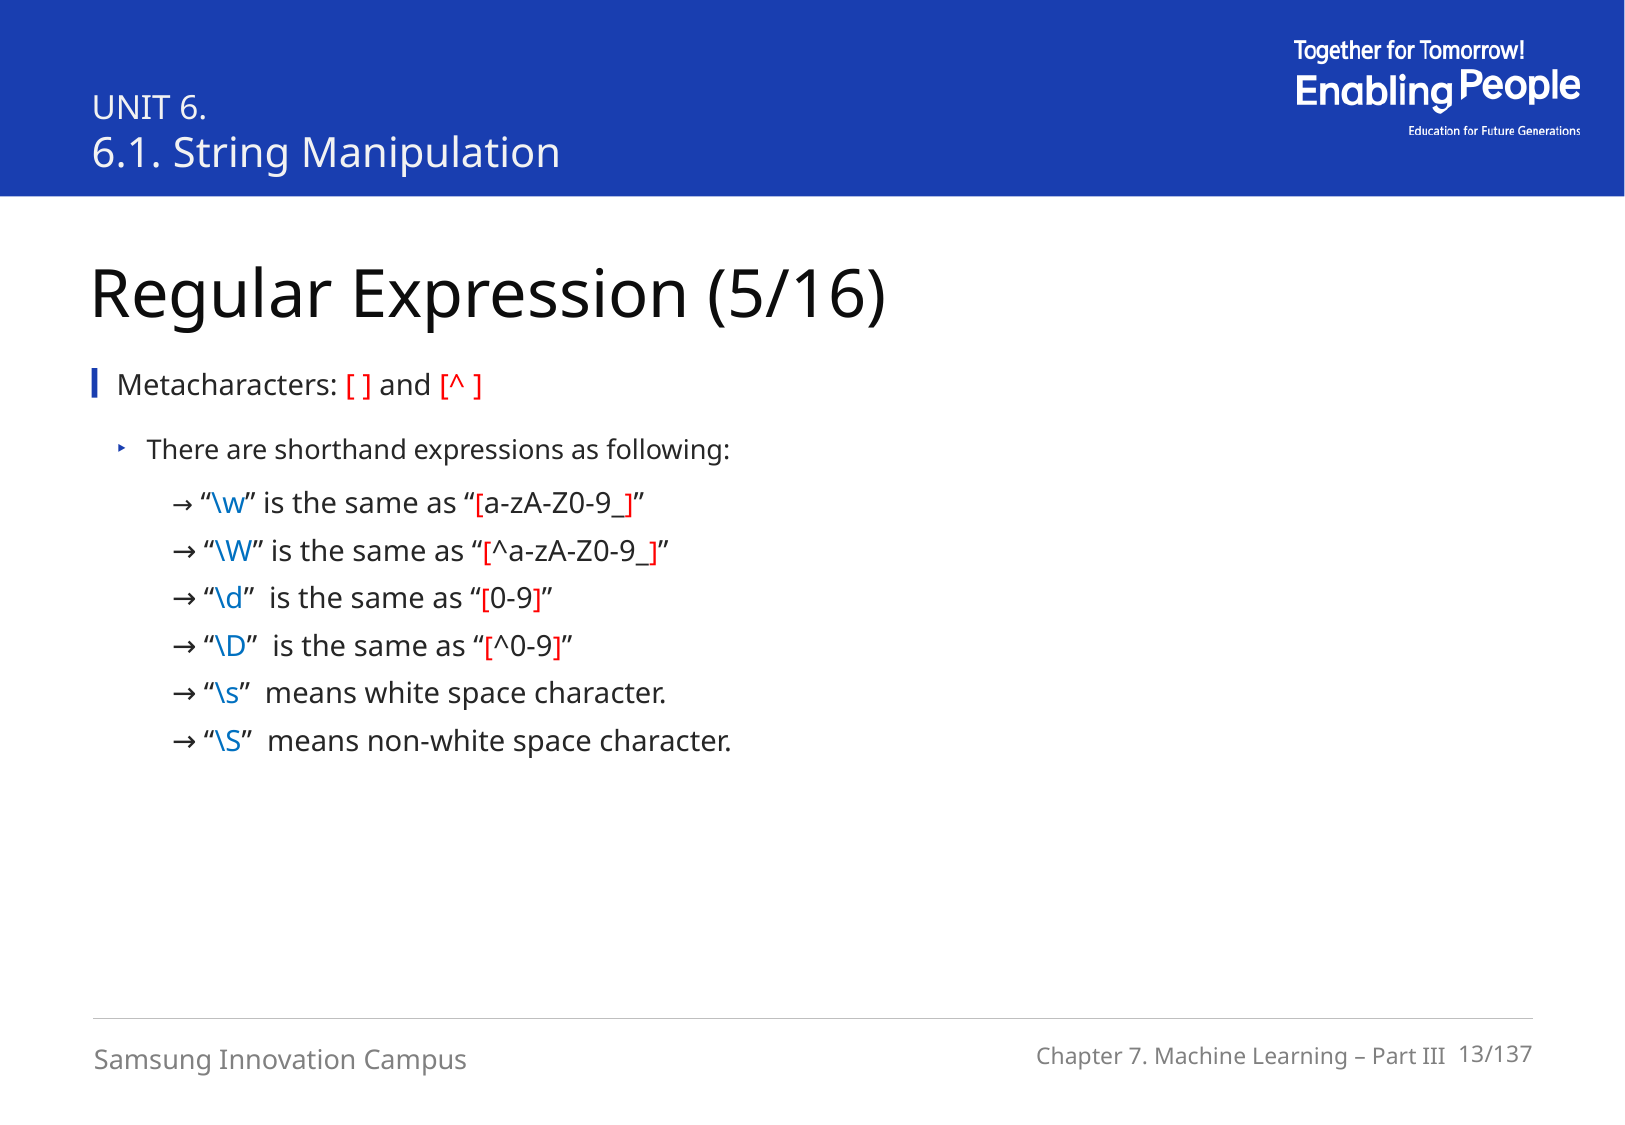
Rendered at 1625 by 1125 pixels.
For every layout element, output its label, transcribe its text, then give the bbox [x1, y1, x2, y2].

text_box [91, 366, 1533, 402]
text_box There are shorthand expressions as following: [116, 419, 1534, 478]
picture [1294, 40, 1580, 135]
text_box Regular Expression (5/16) [89, 250, 1534, 332]
text_box UNIT 6. 6.1. String Manipulation [91, 85, 1048, 177]
text_box → “\w” is the same as “[a-zA-Z0-9_]” → “\W” is the same as “[^a-zA-Z0-9_]” → “\d” is the same as “[0-9]” → “\D” is the same as “[^0-9]” → “\s” means white space character. → “\S” means non-white space character. [171, 484, 1109, 758]
